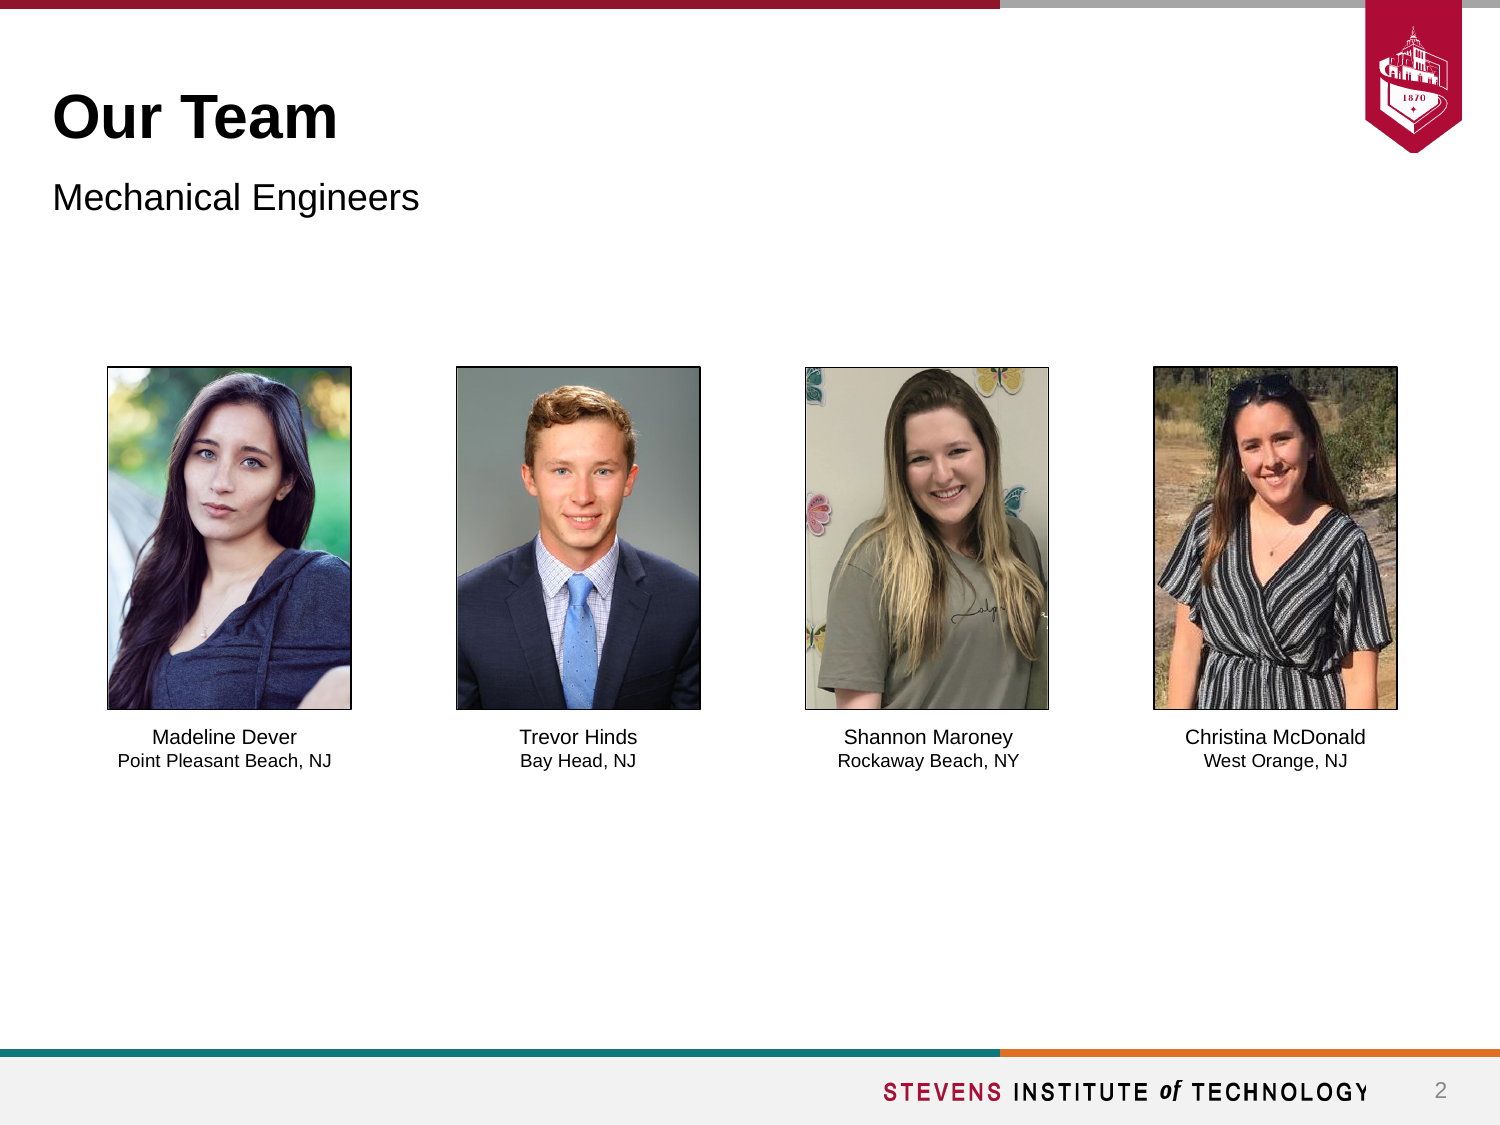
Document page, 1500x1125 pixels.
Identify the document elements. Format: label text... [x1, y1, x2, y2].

slide_number ‹#› [1401, 1059, 1481, 1120]
picture [806, 367, 1048, 709]
picture [1365, 0, 1462, 153]
text_box Shannon Maroney Rockaway Beach, NY [755, 708, 1098, 807]
text_box Trevor Hinds Bay Head, NJ [401, 708, 755, 807]
picture [1154, 367, 1397, 709]
picture [884, 1080, 1366, 1101]
list Mechanical Engineers [37, 165, 1463, 232]
picture [456, 367, 700, 709]
title Our Team [37, 68, 1236, 157]
picture [107, 367, 351, 709]
text_box Madeline Dever Point Pleasant Beach, NJ [47, 708, 401, 807]
text_box Christina McDonald West Orange, NJ [1098, 708, 1453, 807]
